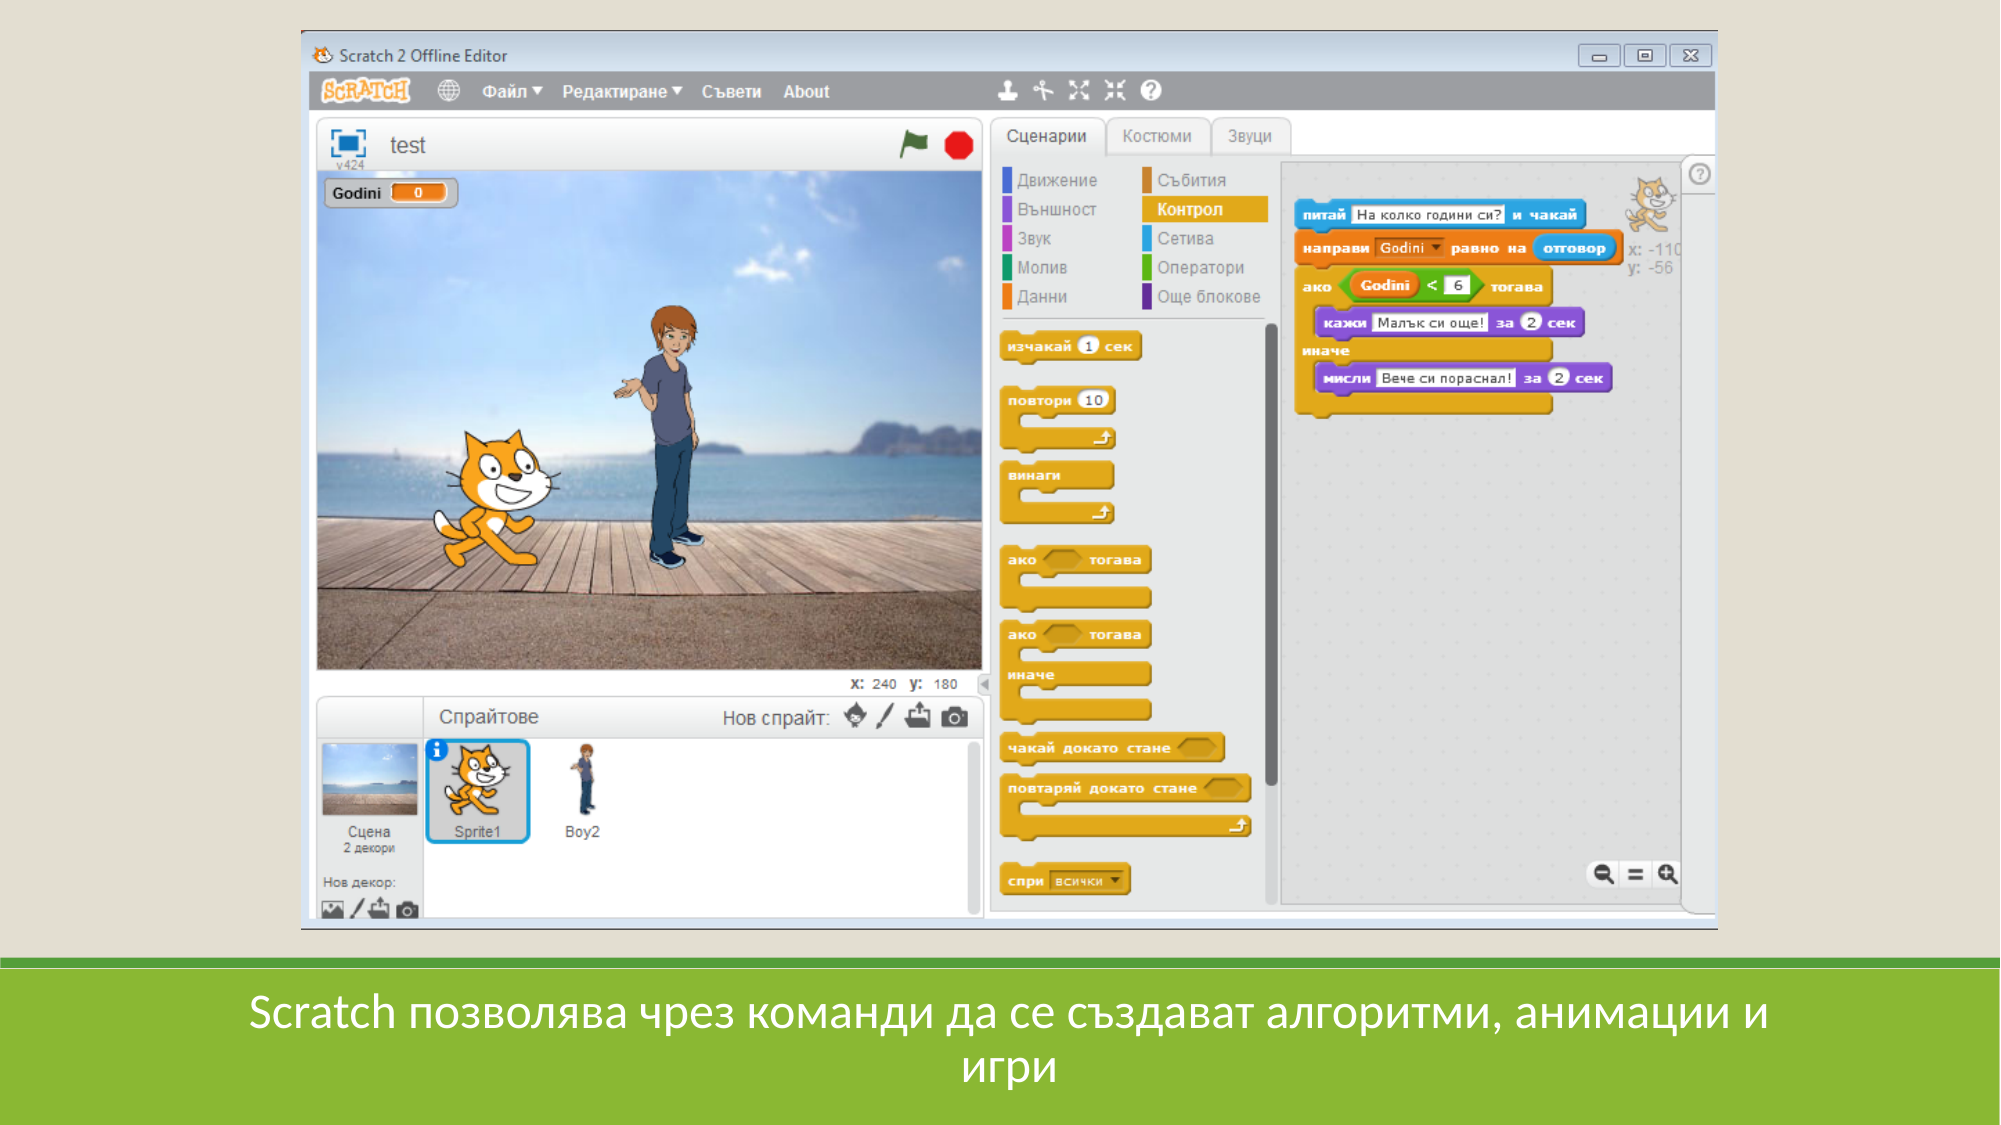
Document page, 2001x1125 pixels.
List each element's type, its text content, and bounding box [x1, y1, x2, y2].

picture [300, 29, 1719, 931]
list Scratch позволява чрез команди да се създават алгоритми, анимации и игри [179, 984, 1839, 1067]
